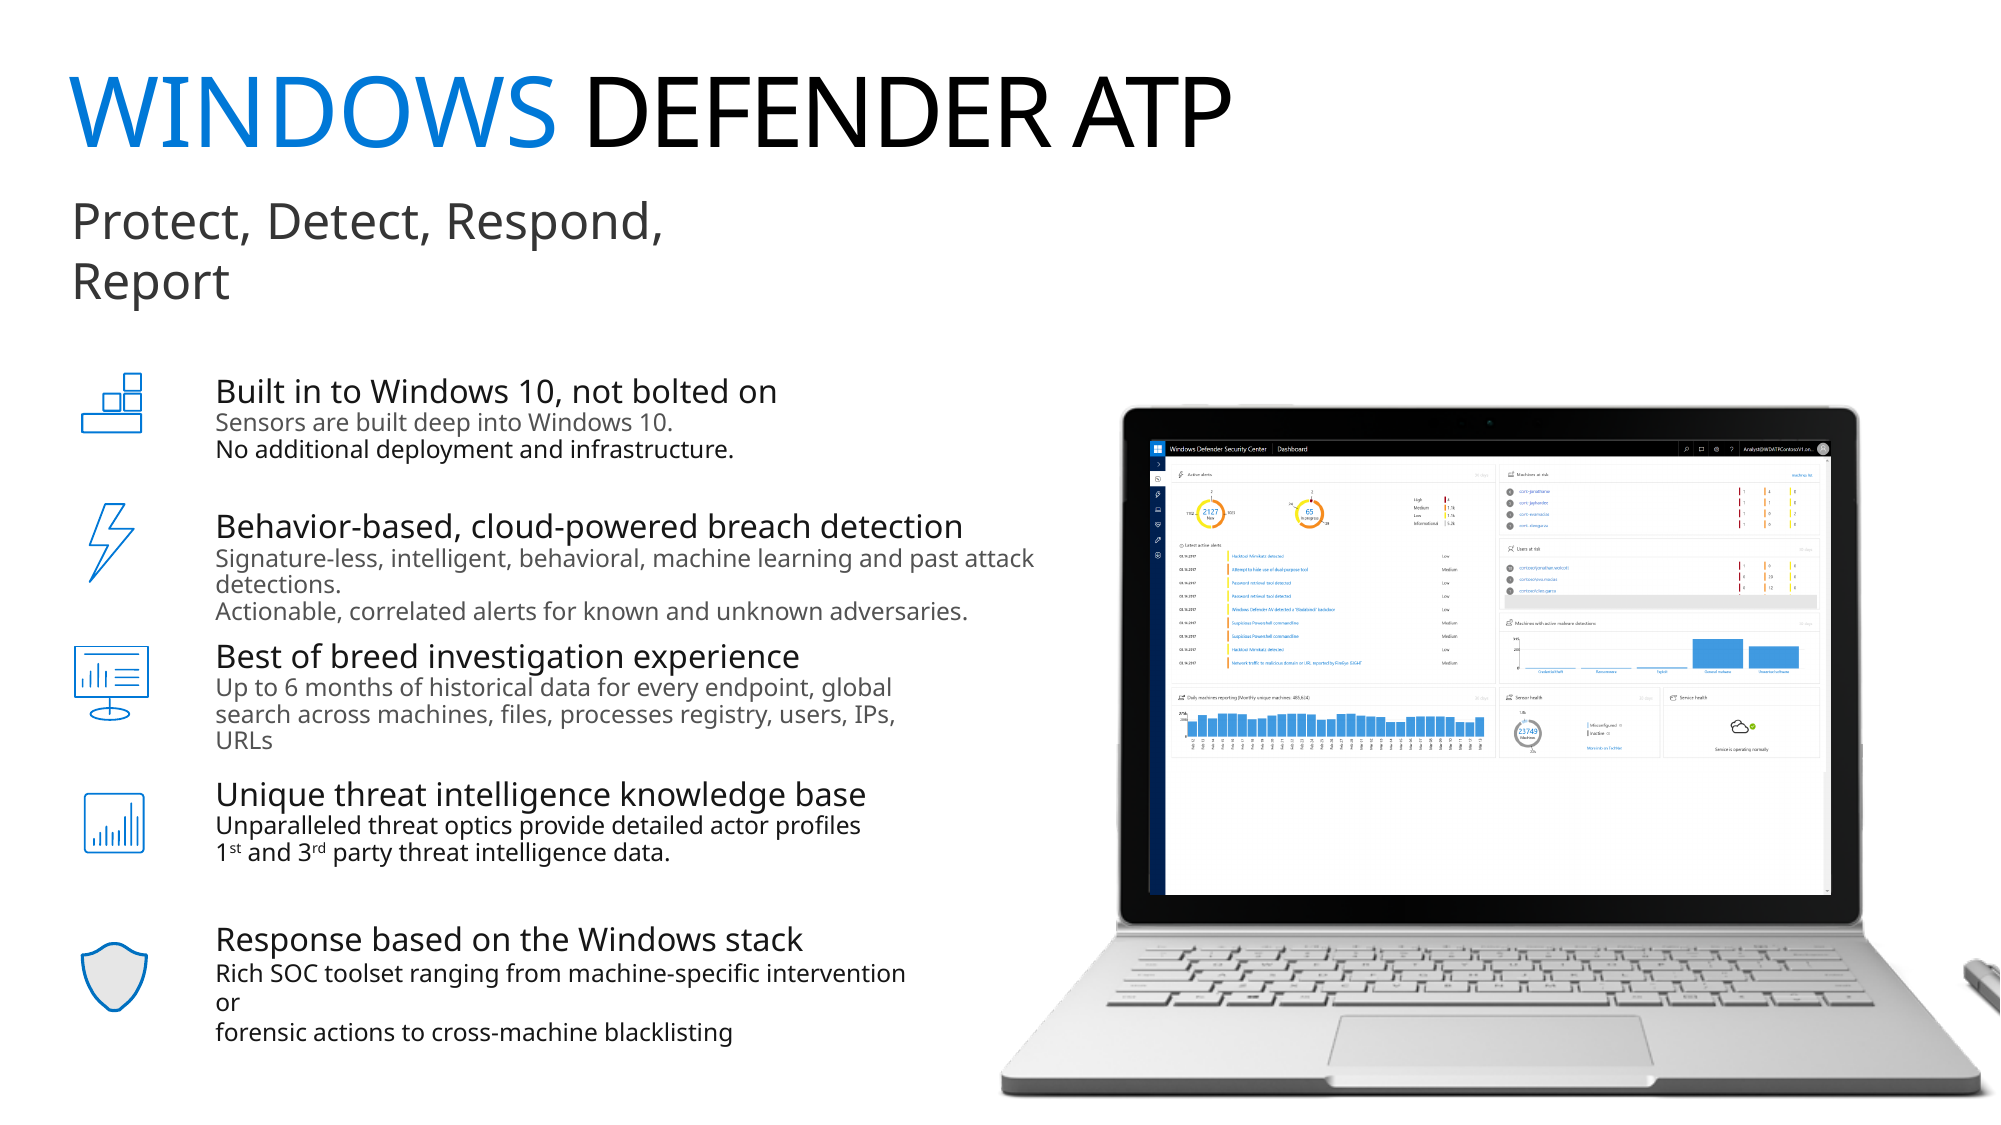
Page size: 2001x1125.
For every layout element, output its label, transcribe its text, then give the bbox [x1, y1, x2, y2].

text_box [81, 911, 660, 1028]
text_box Protect, Detect, Respond, Report [56, 181, 833, 317]
title WINDOWS DEFENDER ATP [44, 47, 1957, 196]
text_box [660, 348, 2000, 1125]
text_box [81, 367, 660, 475]
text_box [89, 503, 660, 632]
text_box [84, 770, 660, 878]
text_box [74, 632, 660, 740]
